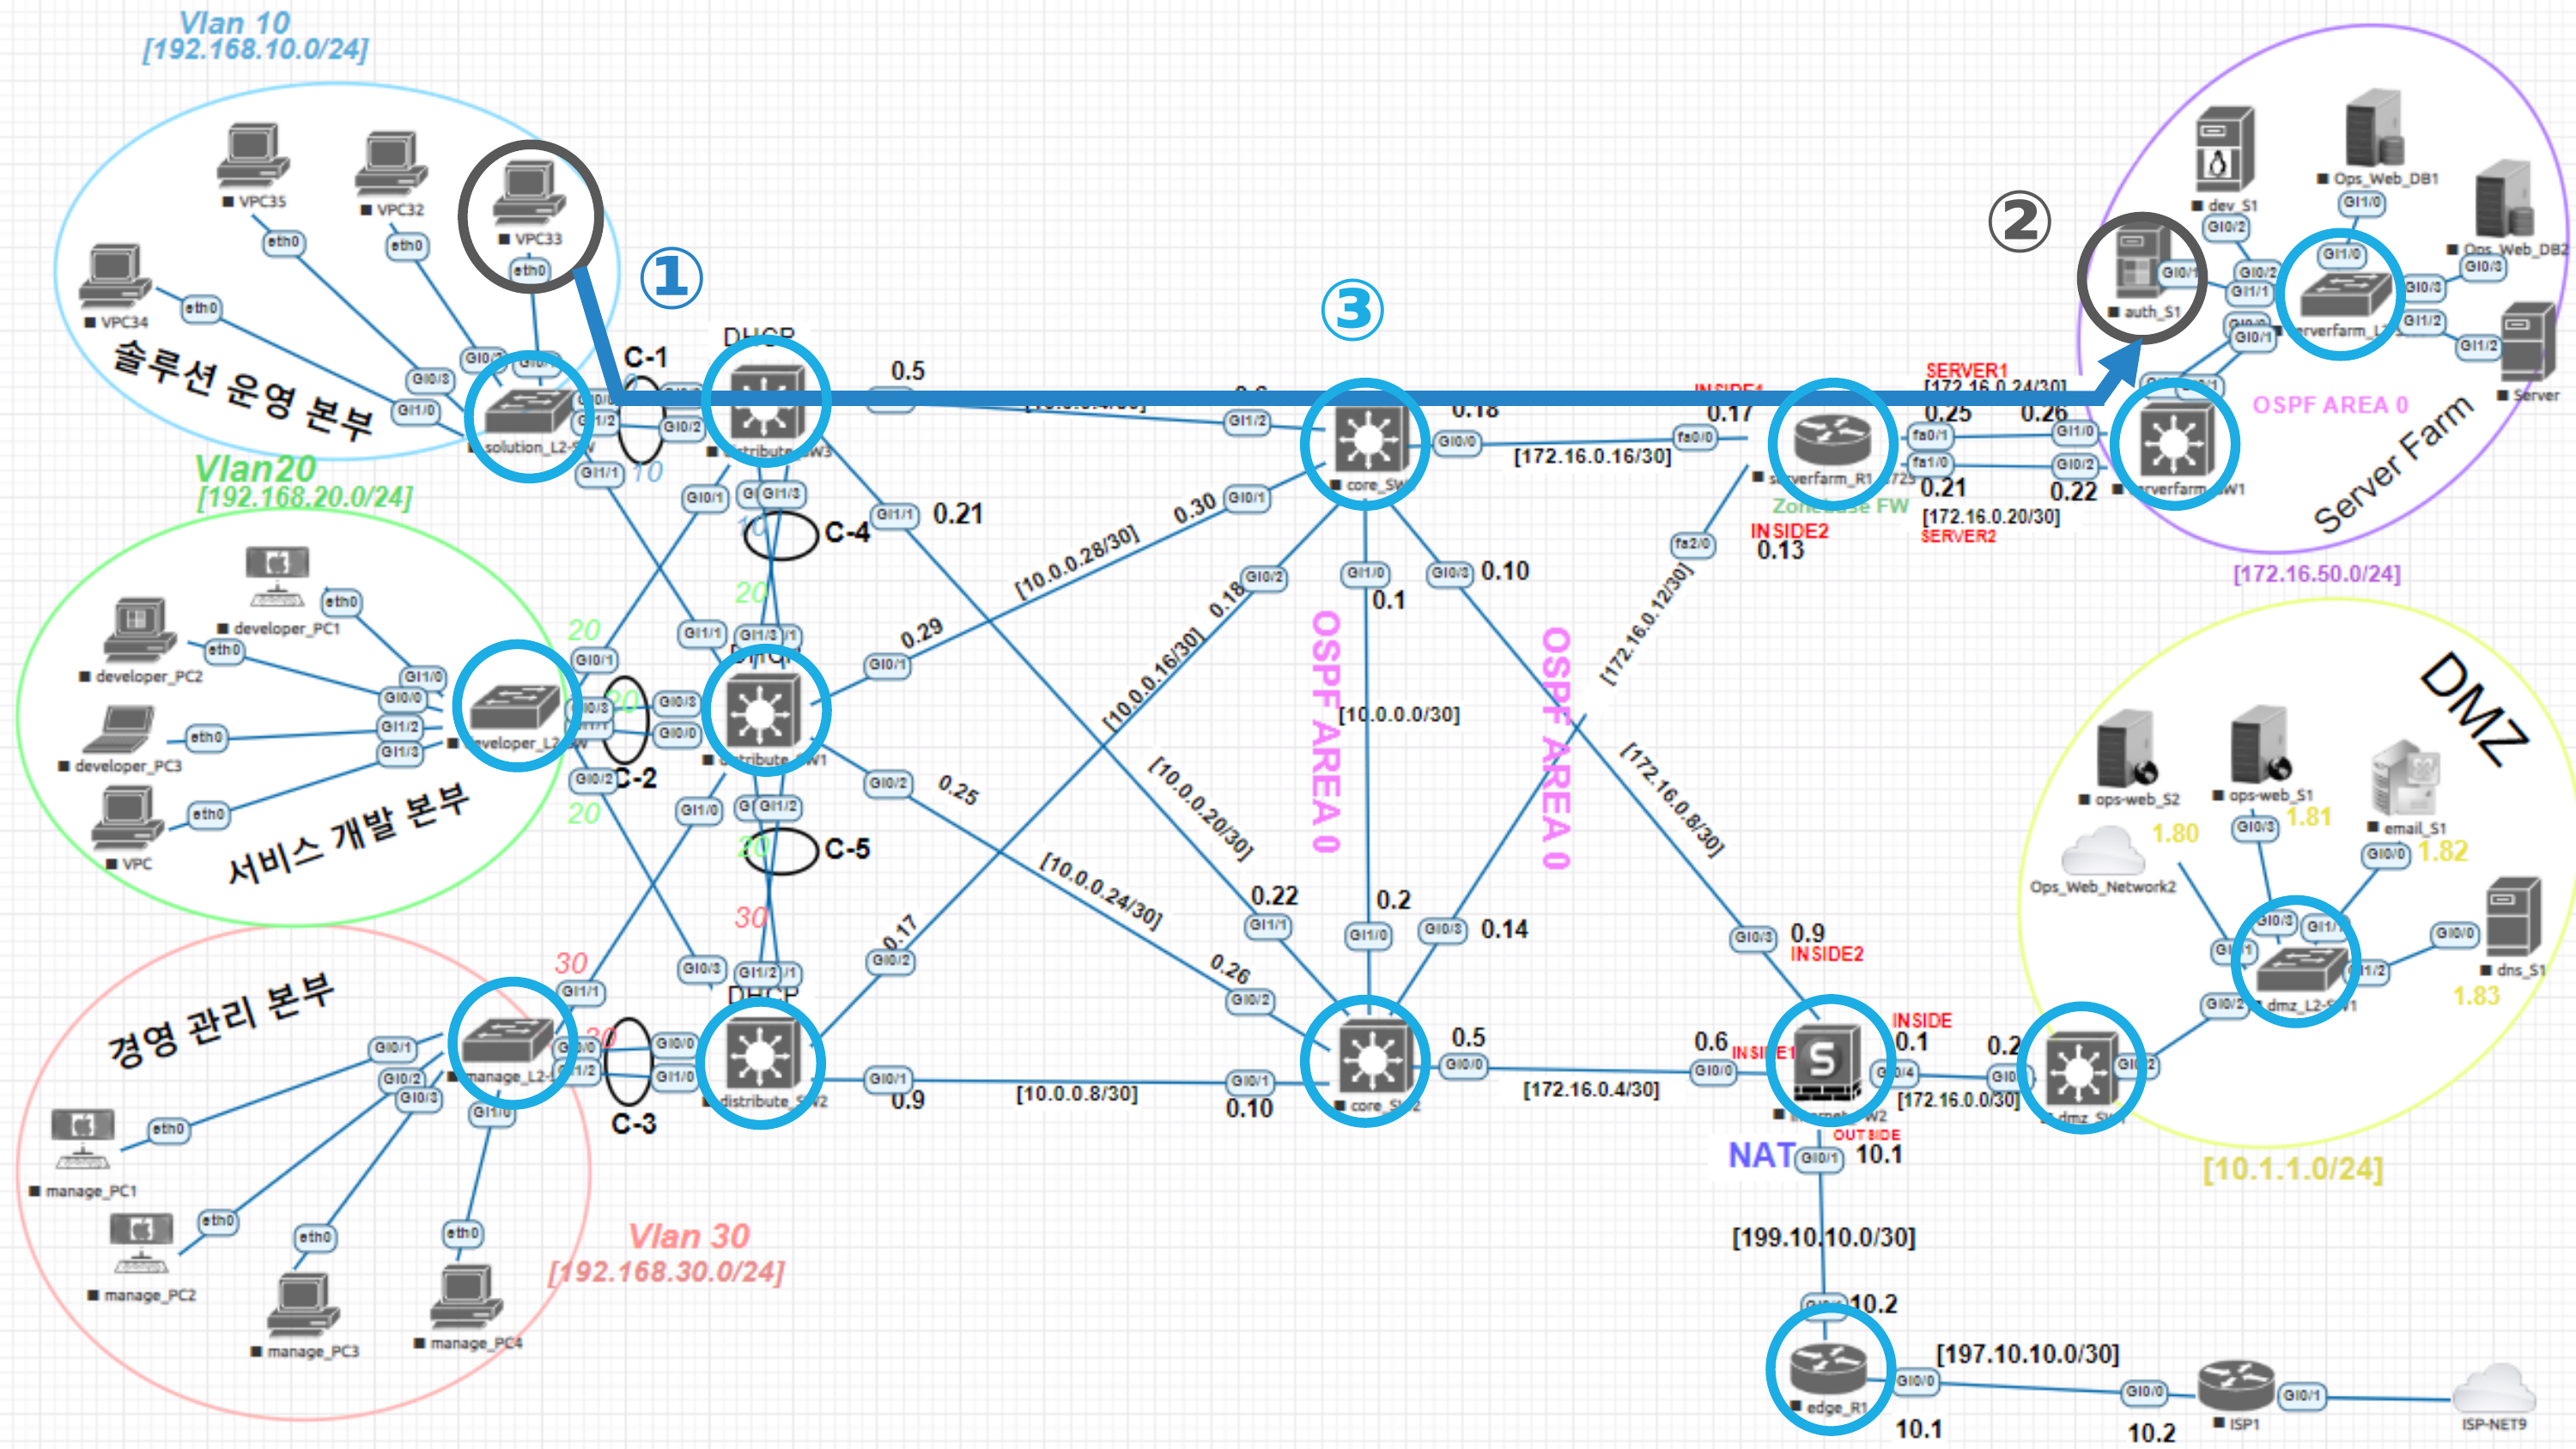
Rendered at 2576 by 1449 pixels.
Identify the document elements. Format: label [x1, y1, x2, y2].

text_box [2097, 339, 2143, 401]
text_box [579, 267, 620, 403]
picture [0, 0, 2576, 1449]
